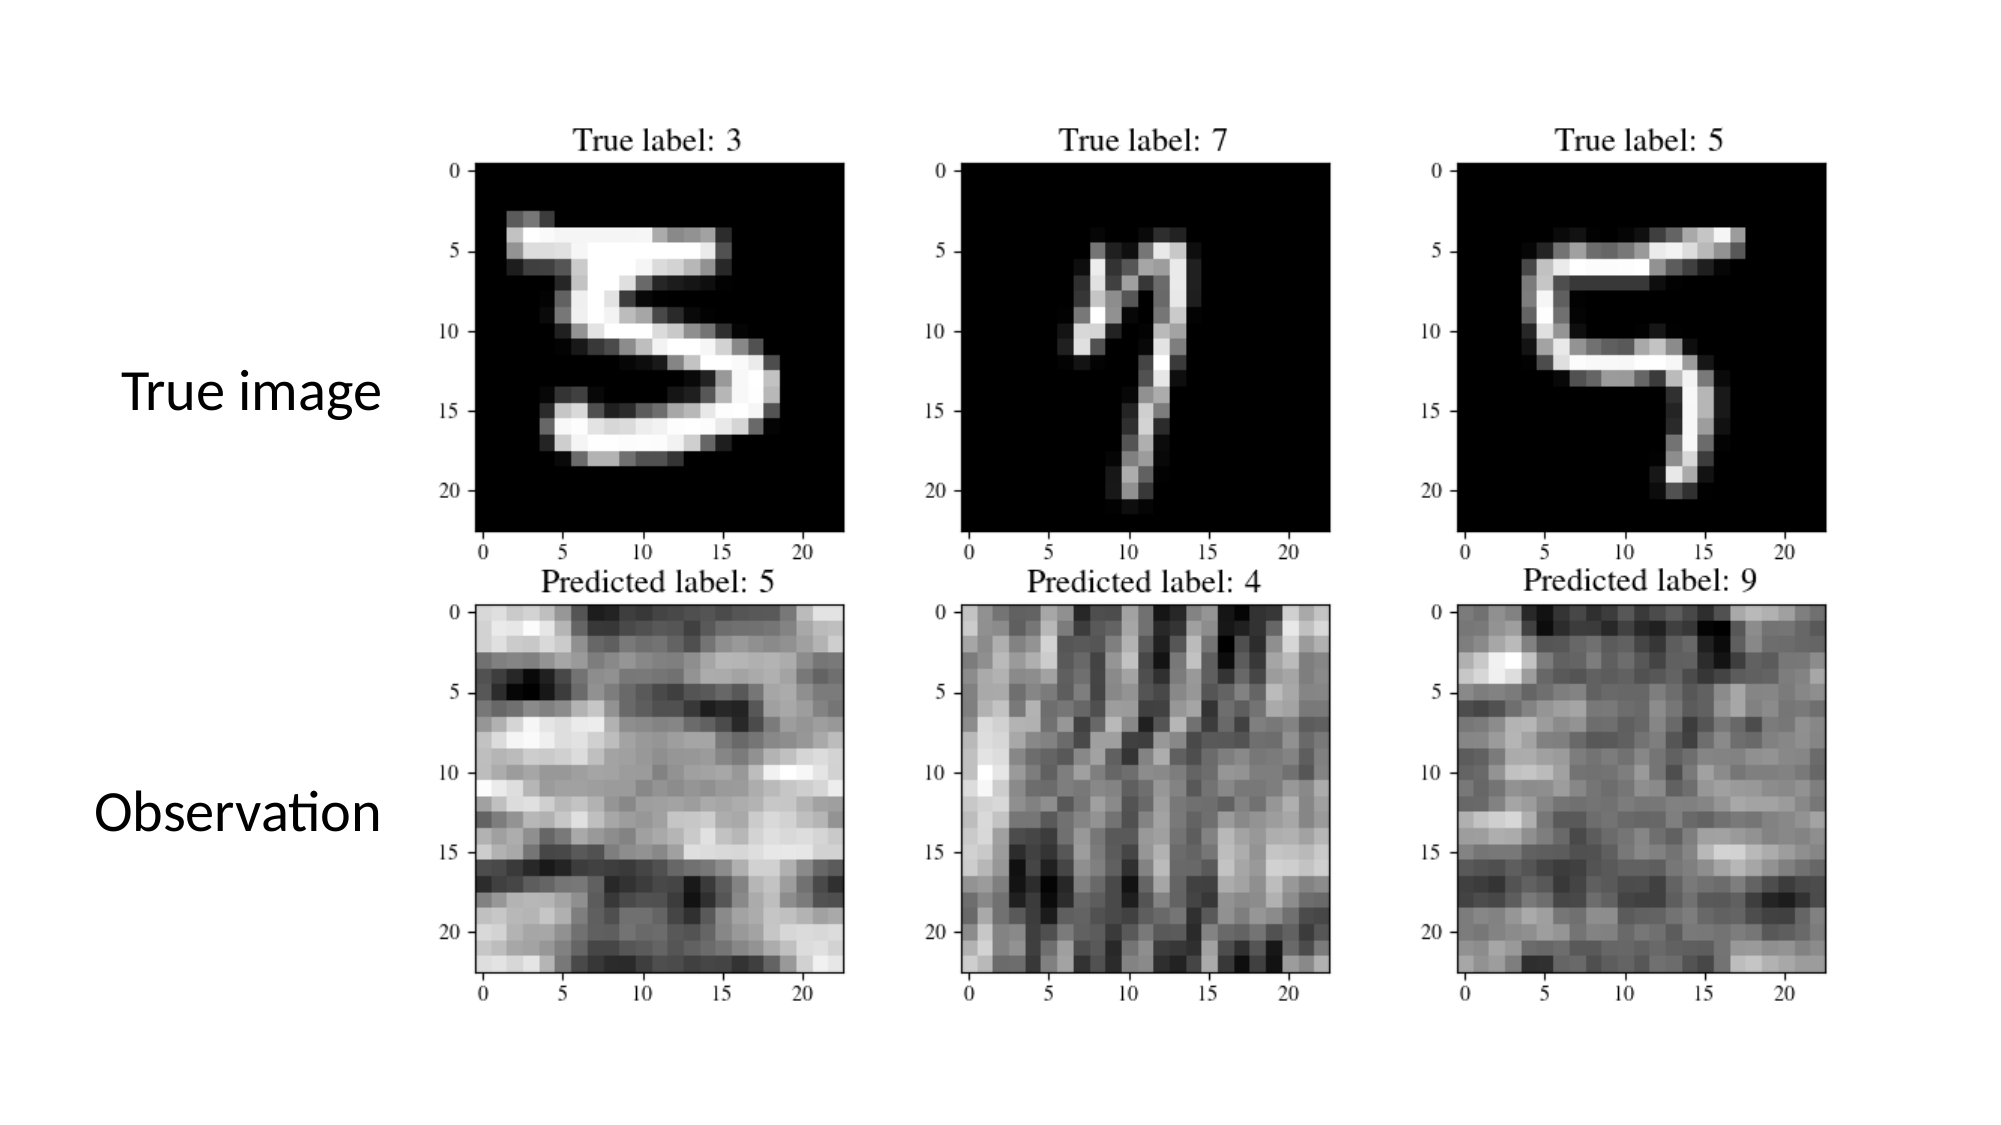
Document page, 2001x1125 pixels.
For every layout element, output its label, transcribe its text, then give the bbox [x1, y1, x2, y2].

text_box Observation [79, 765, 398, 850]
picture [1400, 113, 1854, 1021]
text_box True image [106, 345, 398, 430]
picture [912, 113, 1365, 1021]
picture [423, 113, 876, 1021]
